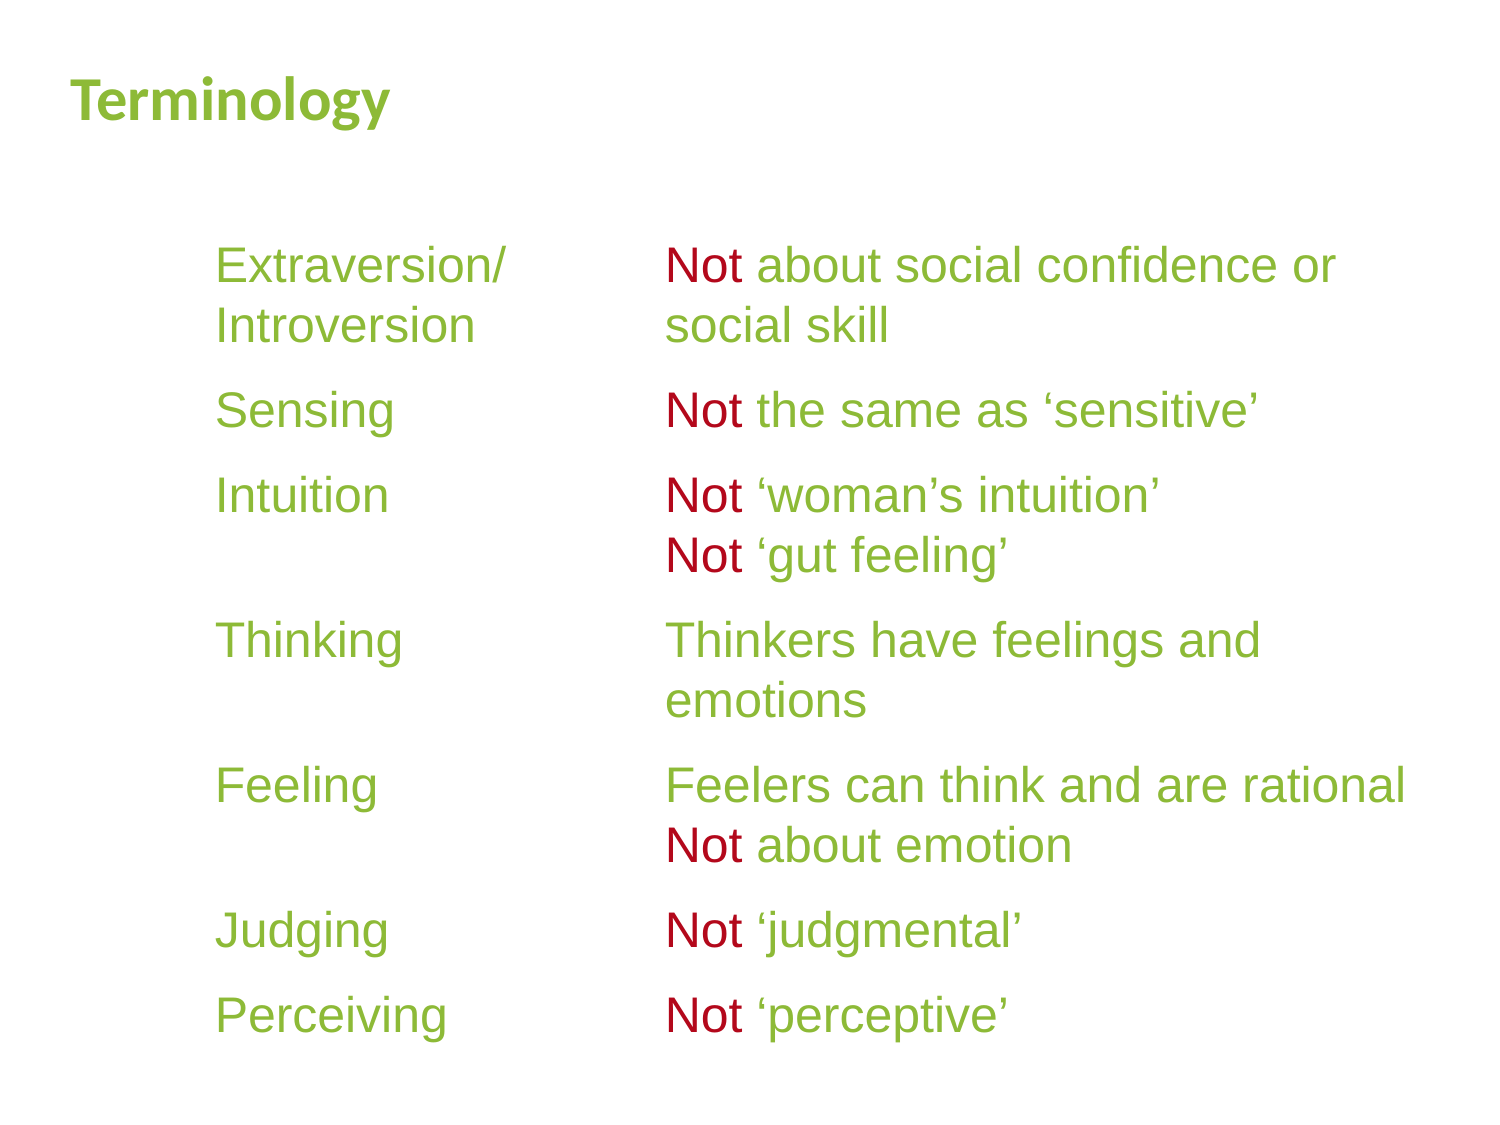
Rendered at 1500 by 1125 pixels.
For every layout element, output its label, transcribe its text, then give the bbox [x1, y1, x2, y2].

text_box Extraversion/ Not about social confidence or Introversion social skill Sensing Not the same as ‘sensitive’ Intuition Not ‘woman’s intuition’ Not ‘gut feeling’ Thinking Thinkers have feelings and emotions Feeling Feelers can think and are rational Not about emotion Judging Not ‘judgmental’ Perceiving Not ‘perceptive’ [199, 224, 1463, 1050]
title Terminology [70, 70, 721, 290]
